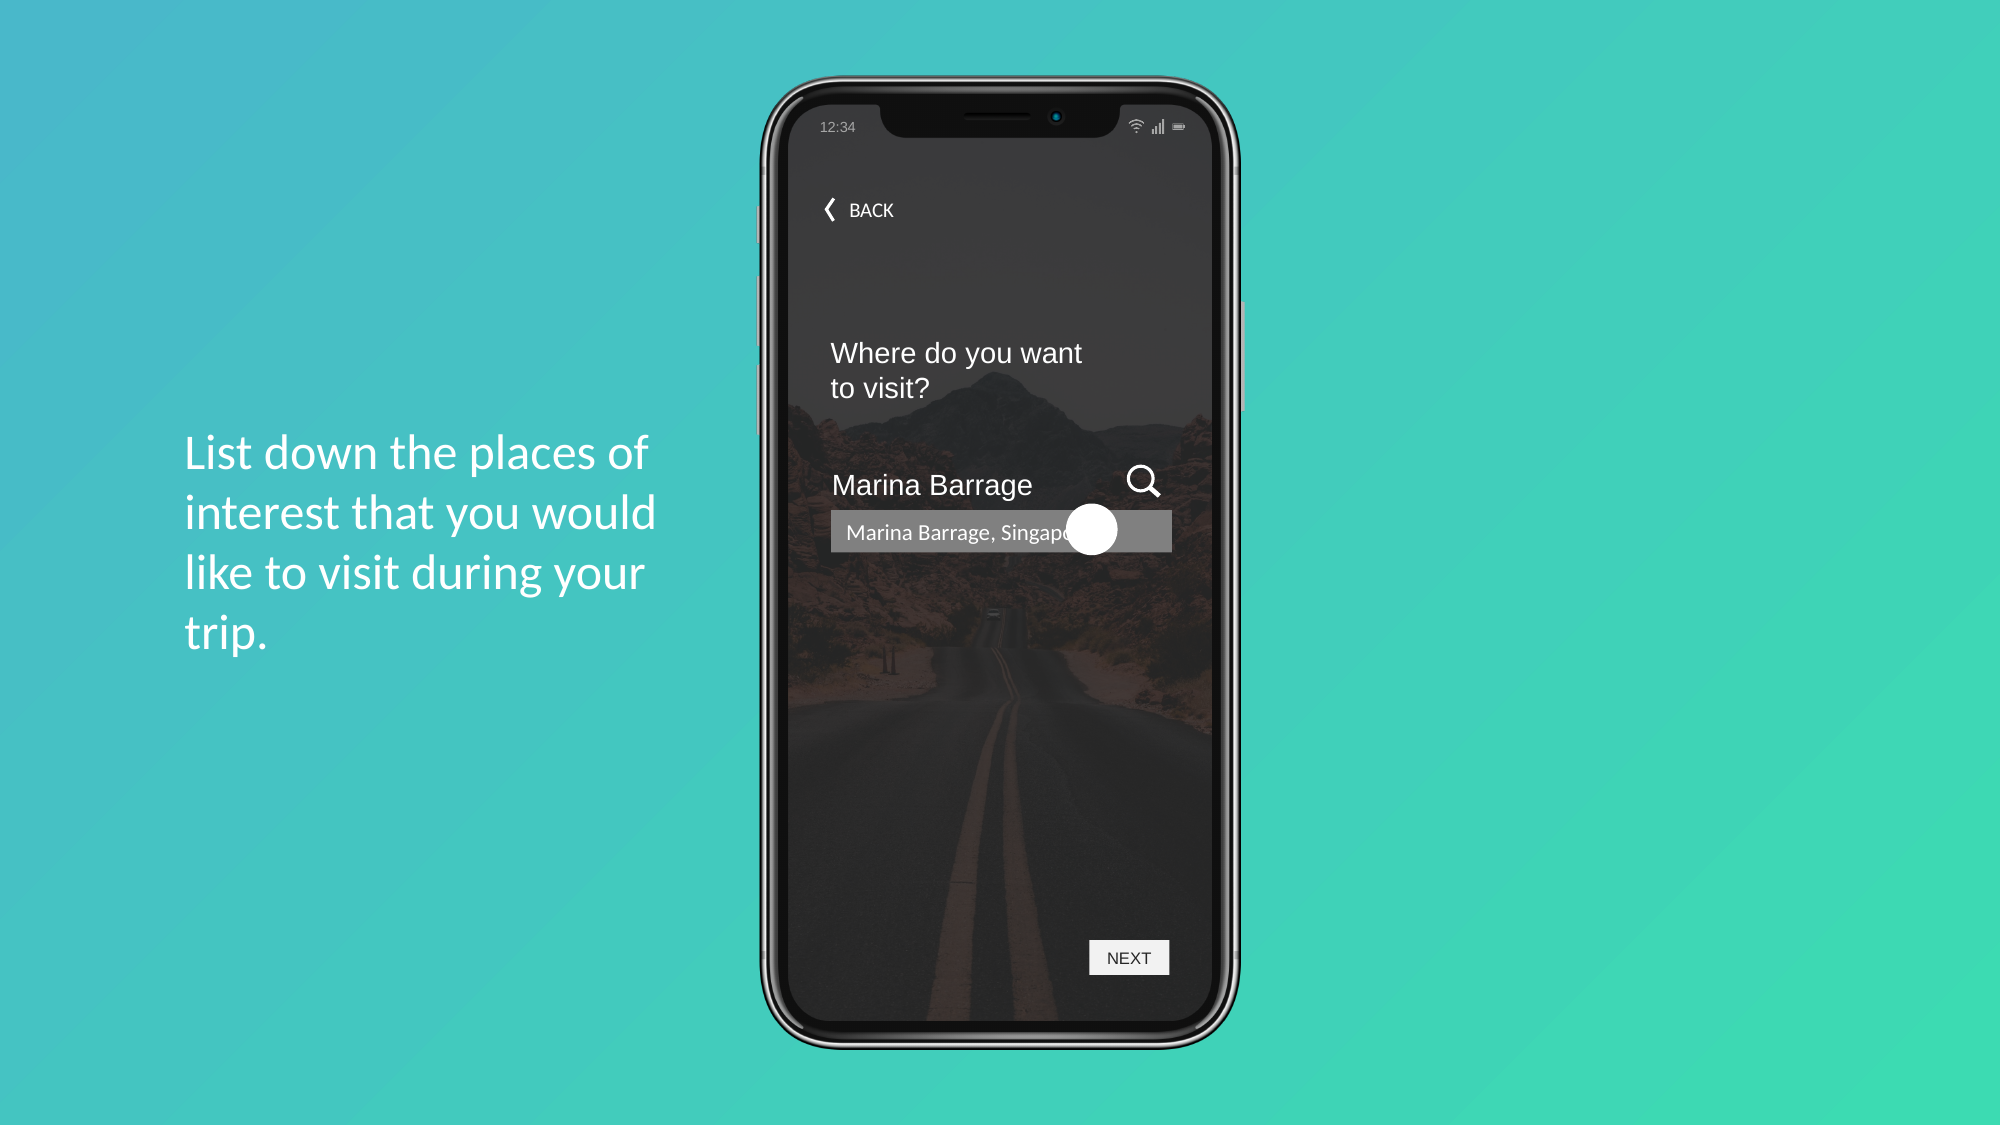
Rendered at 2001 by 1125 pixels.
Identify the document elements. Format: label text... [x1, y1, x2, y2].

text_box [825, 198, 834, 221]
text_box List down the places of interest that you would like to visit during your trip. [169, 411, 715, 667]
picture [748, 64, 1252, 1061]
